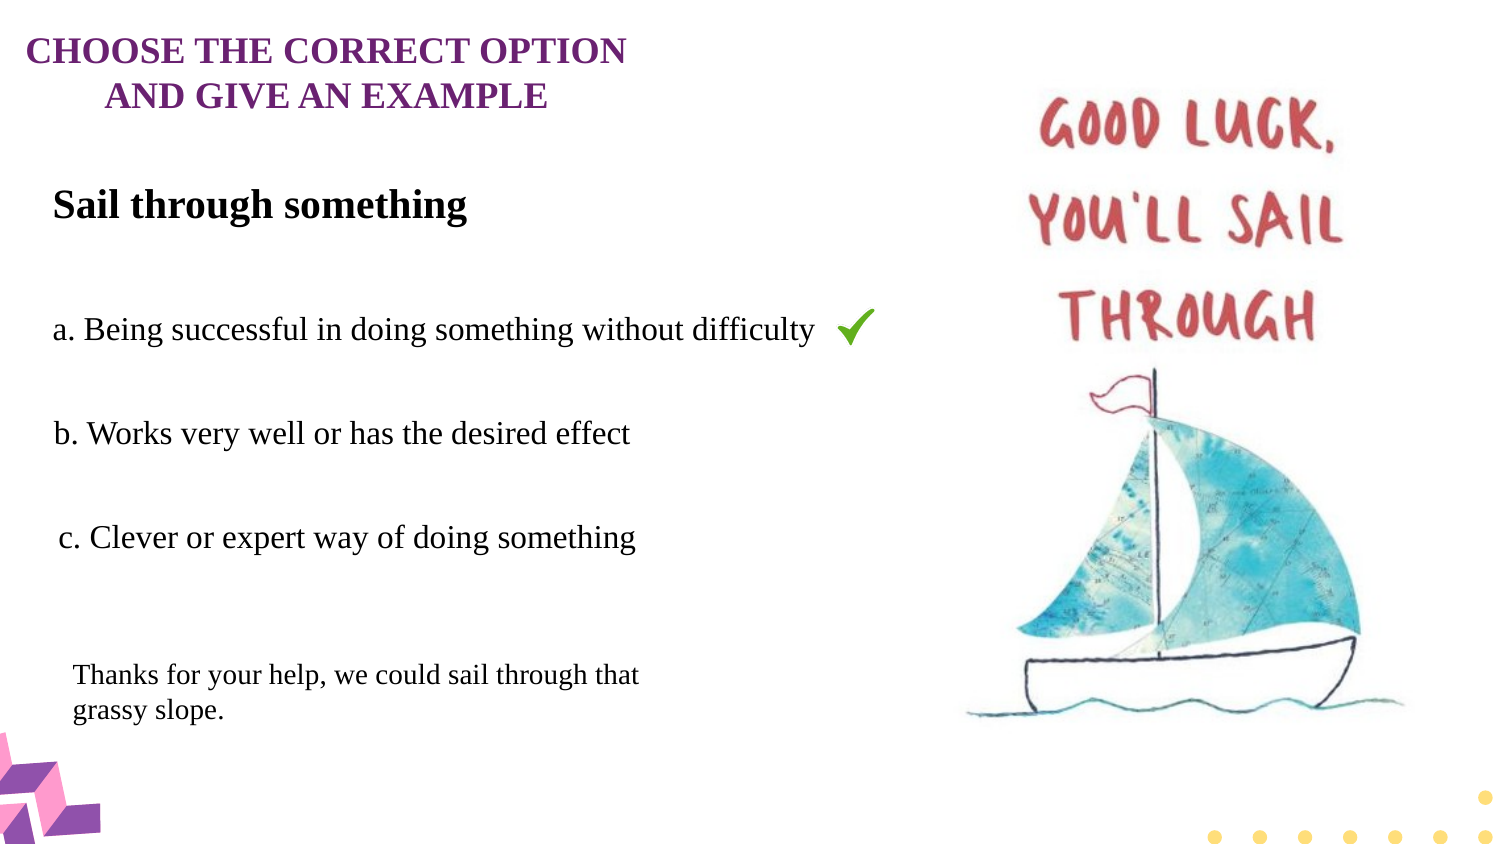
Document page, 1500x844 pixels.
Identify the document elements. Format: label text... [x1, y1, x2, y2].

picture [917, 48, 1457, 811]
text_box CHOOSE THE CORRECT OPTION AND GIVE AN EXAMPLE [0, 18, 654, 124]
picture [836, 307, 876, 347]
text_box c. Clever or expert way of doing something [43, 507, 739, 563]
text_box b. Works very well or has the desired effect [39, 403, 681, 459]
text_box Sail through something [37, 169, 700, 235]
text_box a. Being successful in doing something without difficulty [37, 299, 856, 355]
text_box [0, 749, 99, 844]
text_box Thanks for your help, we could sail through that grassy slope. [57, 648, 700, 733]
